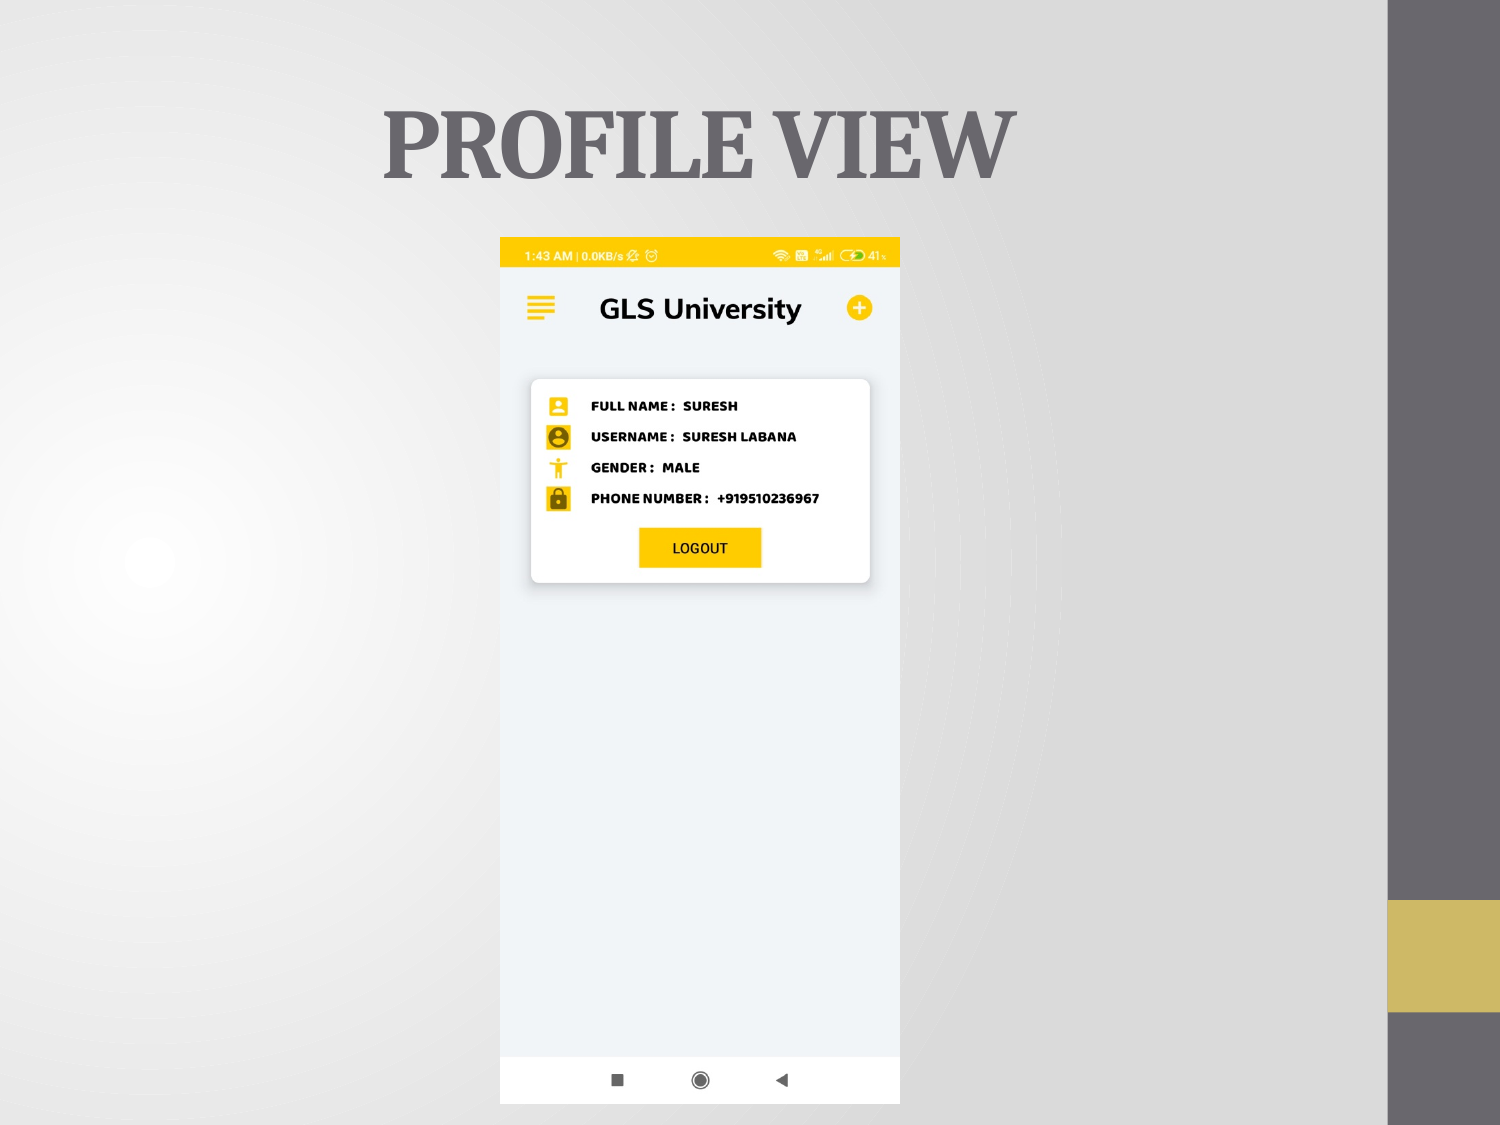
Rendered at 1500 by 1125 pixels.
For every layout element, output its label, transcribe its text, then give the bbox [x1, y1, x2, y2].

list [499, 236, 901, 1105]
title PROFILE VIEW [75, 45, 1325, 233]
